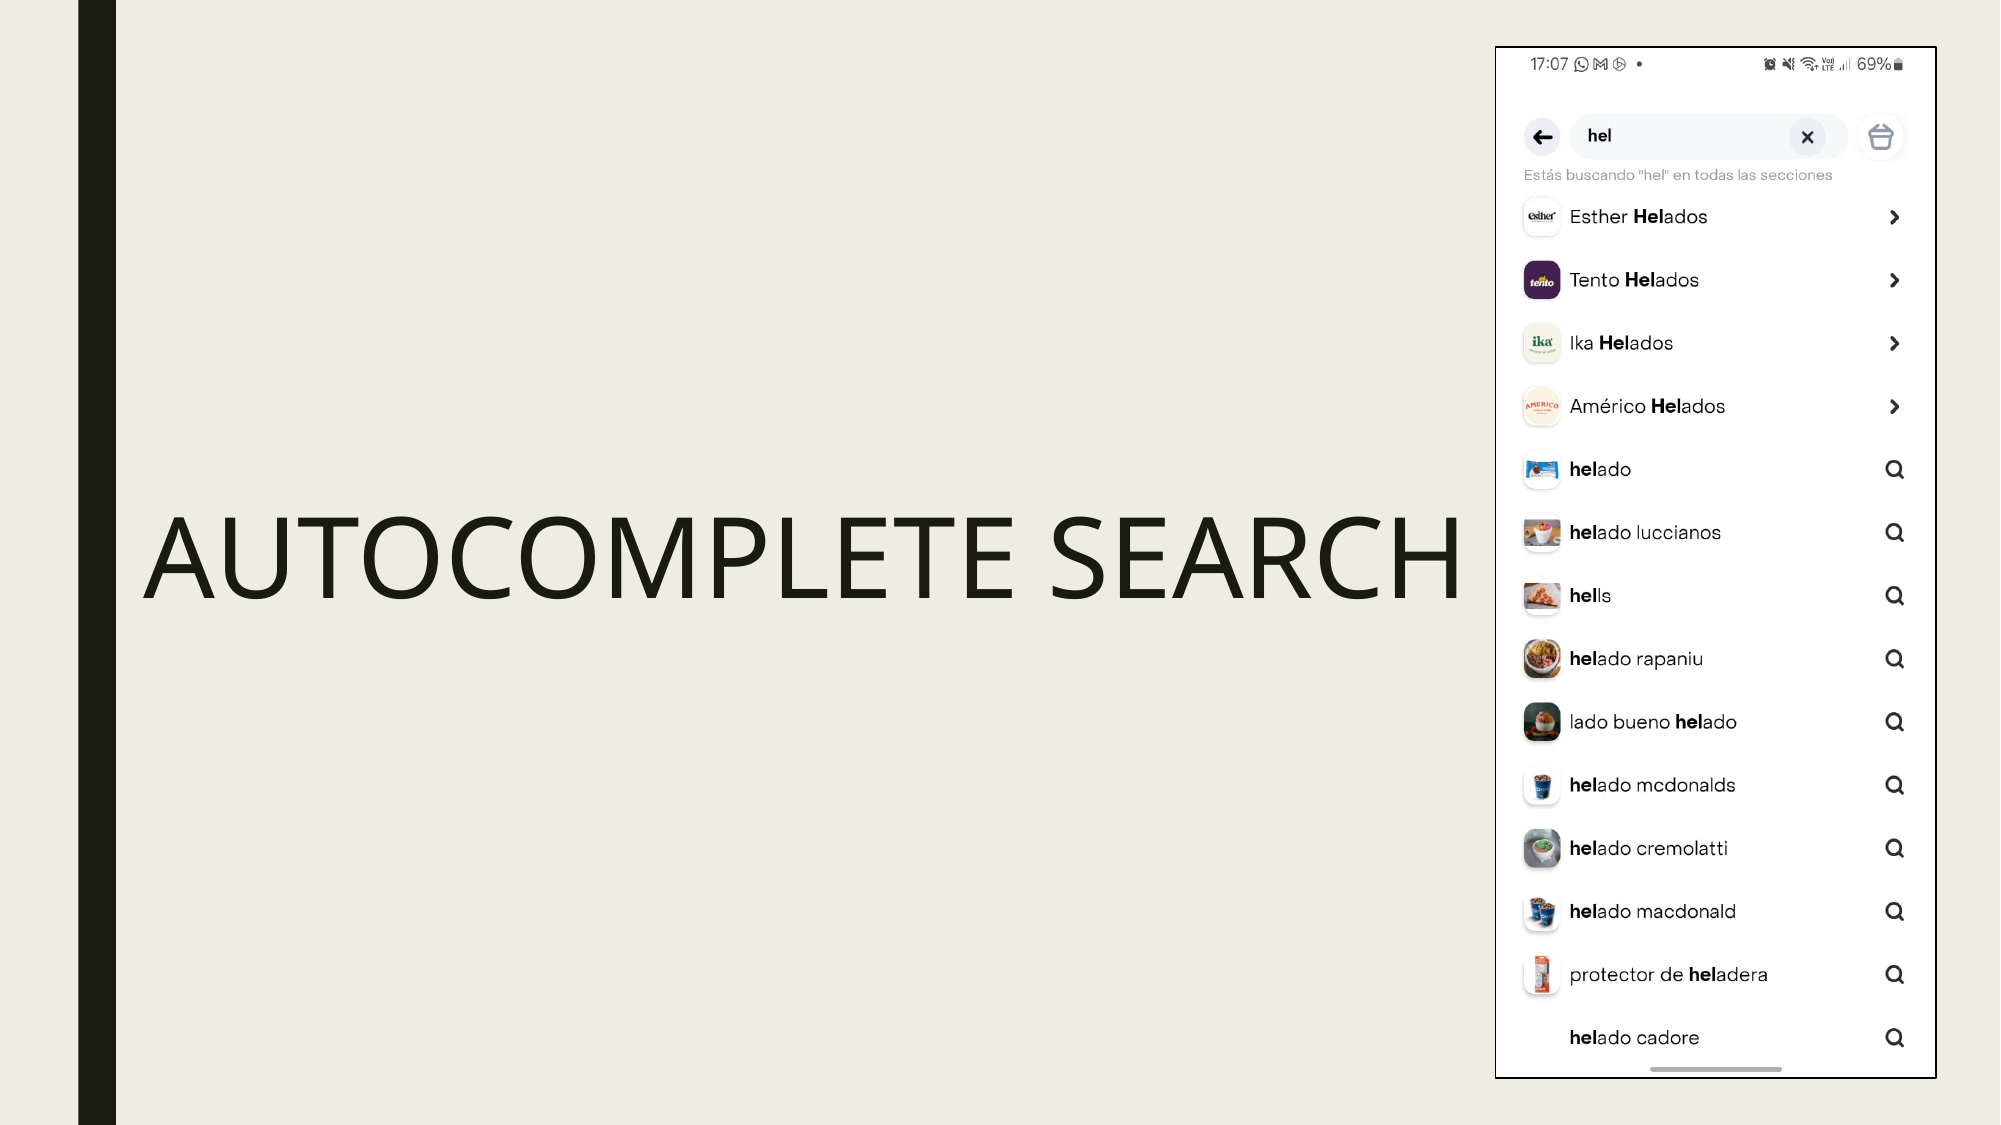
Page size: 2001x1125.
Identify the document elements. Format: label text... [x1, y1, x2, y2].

text_box AUTOCOMPLETE SEARCH [115, 440, 1496, 685]
picture [1496, 47, 1936, 1078]
